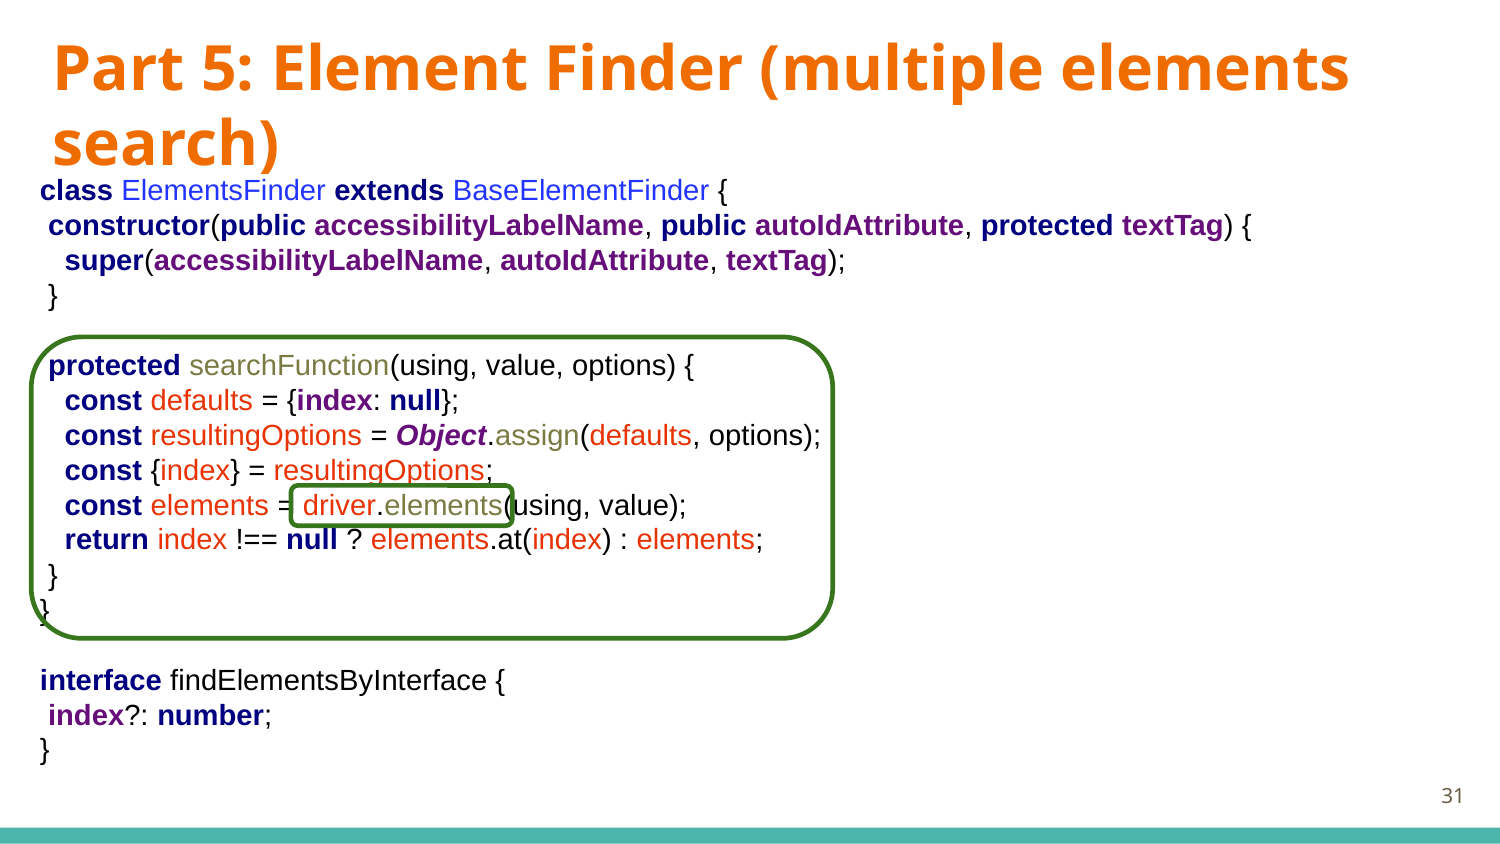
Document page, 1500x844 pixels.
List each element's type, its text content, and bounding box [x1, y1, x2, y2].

slide_number ‹#› [1389, 764, 1480, 830]
text_box class ElementsFinder extends BaseElementFinder { constructor(public accessibilityLabelName, public autoIdAttribute, protected textTag) { super(accessibilityLabelName, autoIdAttribute, textTag); } protected searchFunction(using, value, options) { const defaults = {index: null}; const resultingOptions = Object.assign(defaults, options); const {index} = resultingOptions; const elements = driver.elements(using, value); return index !== null ? elements.at(index) : elements; } } interface findElementsByInterface { index?: number; } [24, 159, 1474, 778]
text_box [290, 485, 513, 526]
text_box [31, 336, 833, 639]
title Part 5: Element Finder (multiple elements search) [37, 12, 1436, 99]
